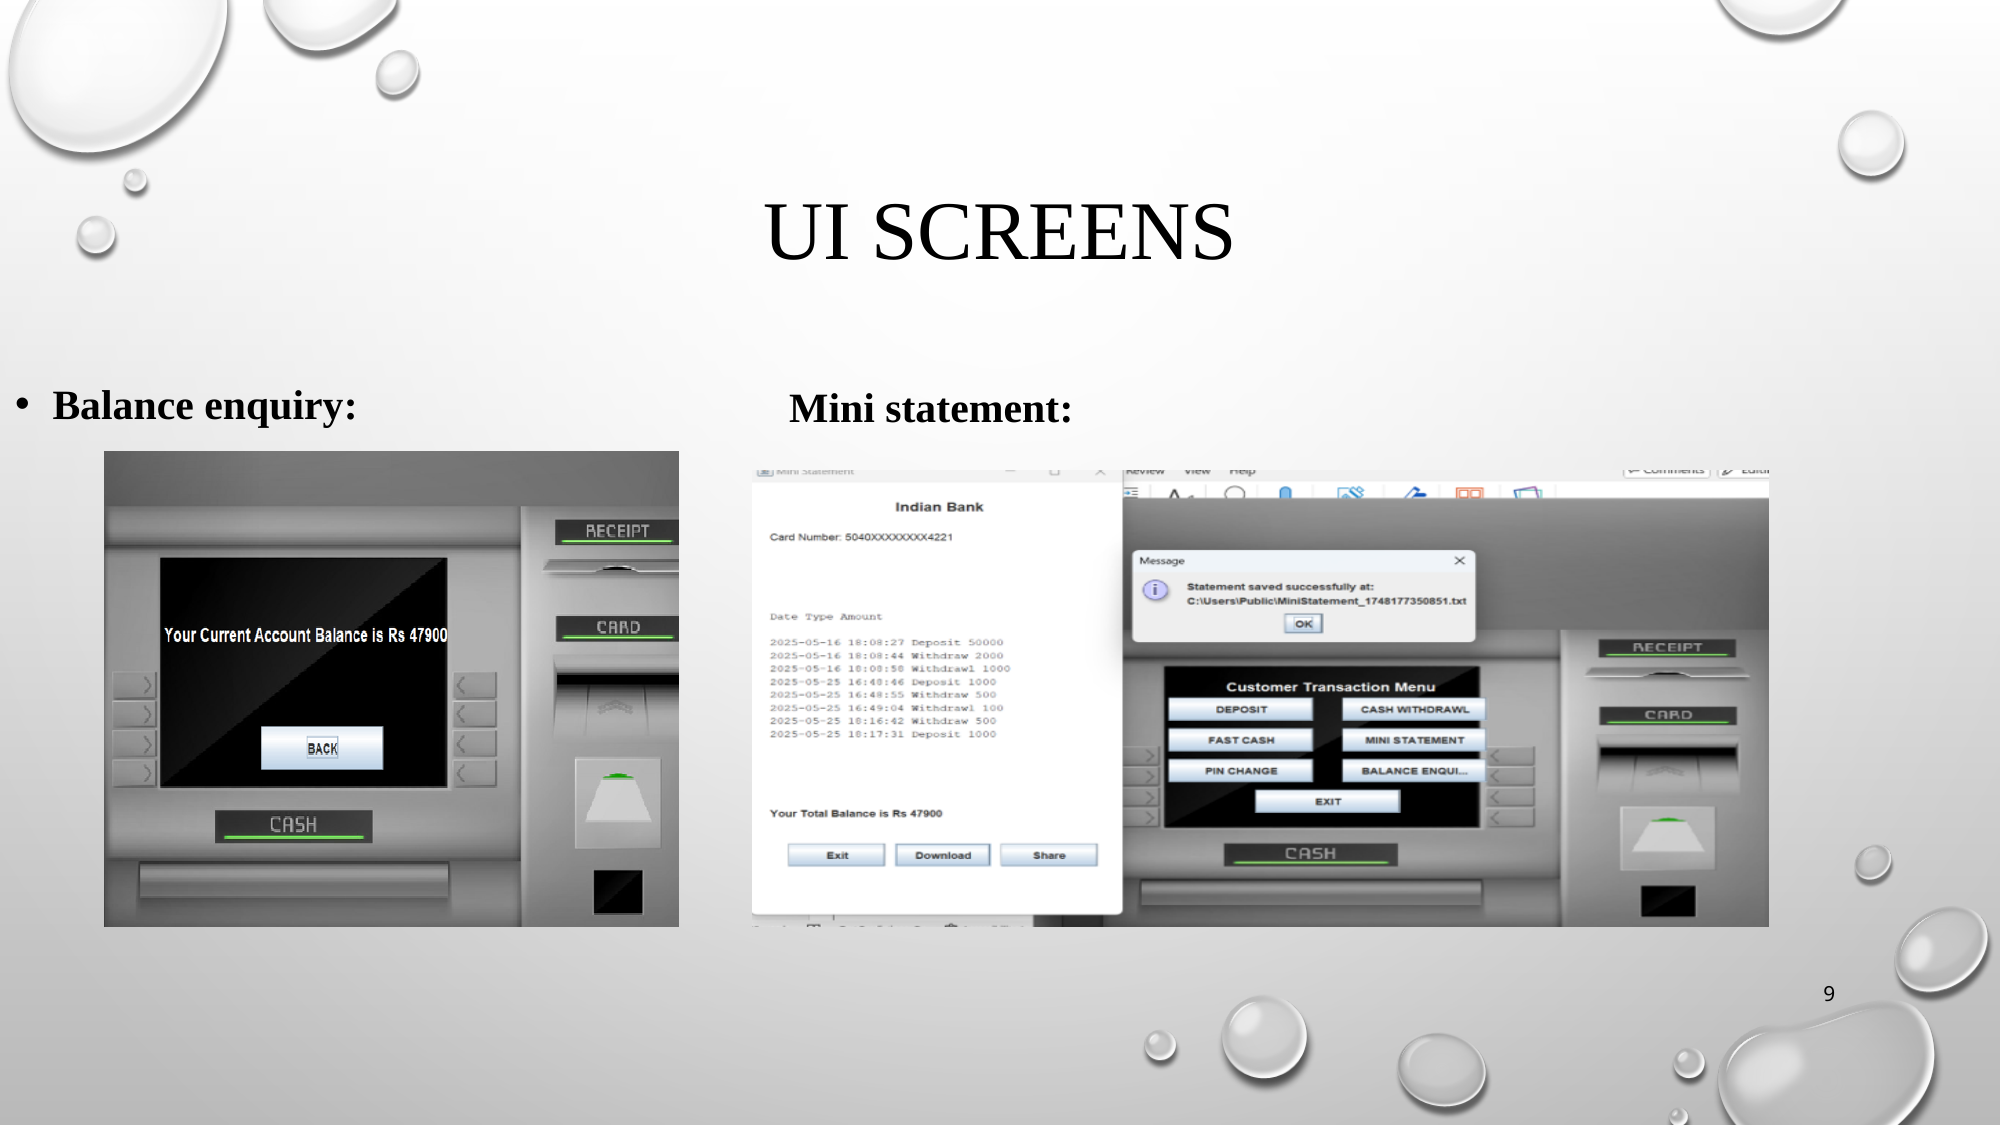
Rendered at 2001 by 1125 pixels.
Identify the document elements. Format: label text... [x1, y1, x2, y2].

list Mini statement: [732, 363, 1850, 950]
list Balance enquiry: [0, 360, 646, 963]
title UI Screens [149, 101, 1851, 364]
picture [0, 0, 2000, 1125]
picture [752, 470, 1769, 928]
slide_number 9 [1724, 965, 1851, 1025]
